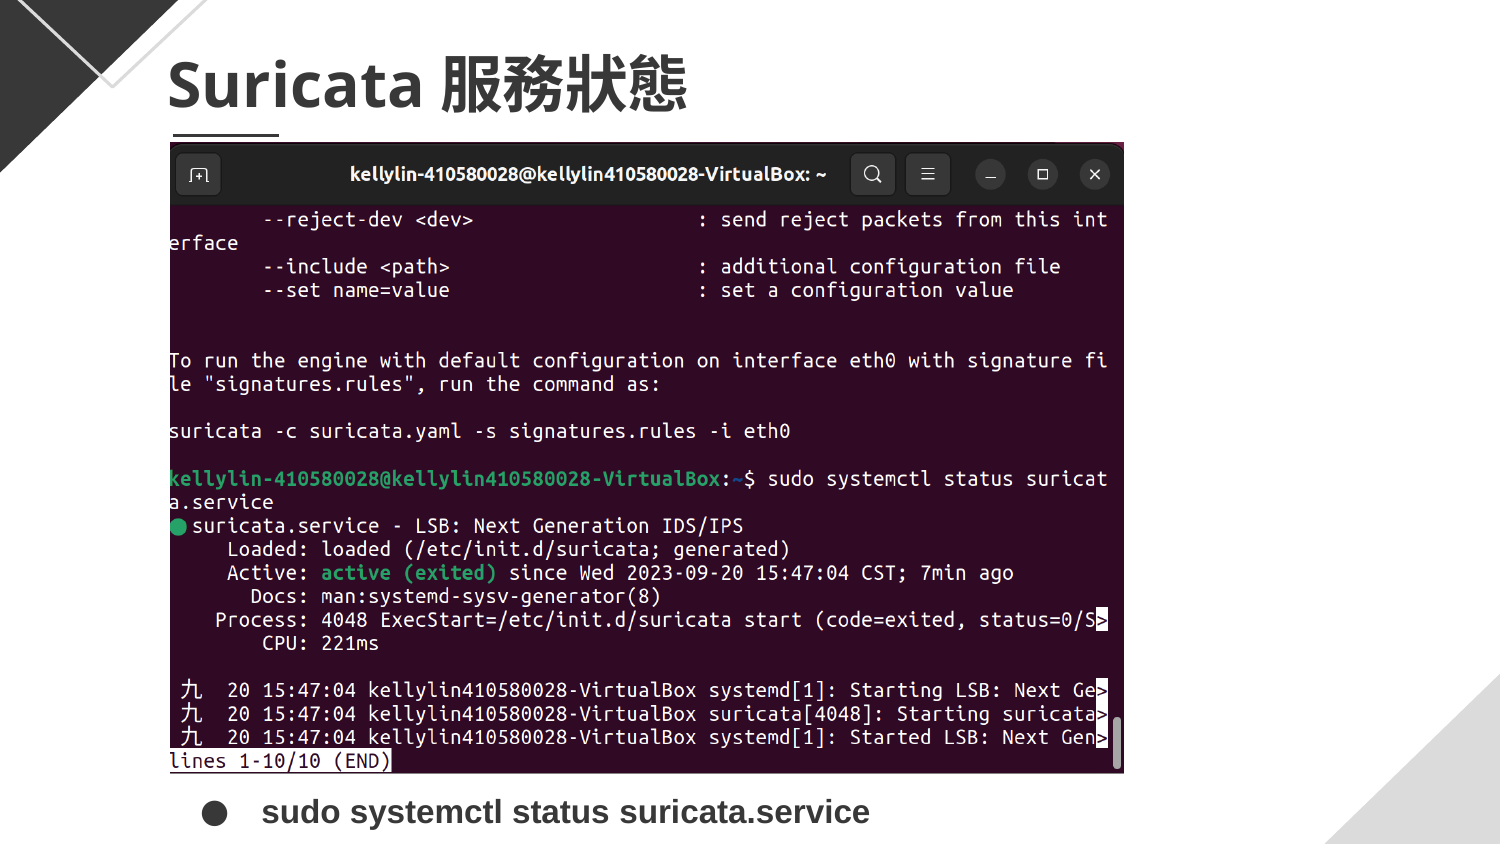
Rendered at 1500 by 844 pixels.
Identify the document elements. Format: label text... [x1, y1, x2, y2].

title Suricata服務狀態 [152, 30, 1418, 117]
picture [170, 142, 1124, 774]
list sudo systemctl status suricata.service [162, 774, 1132, 838]
